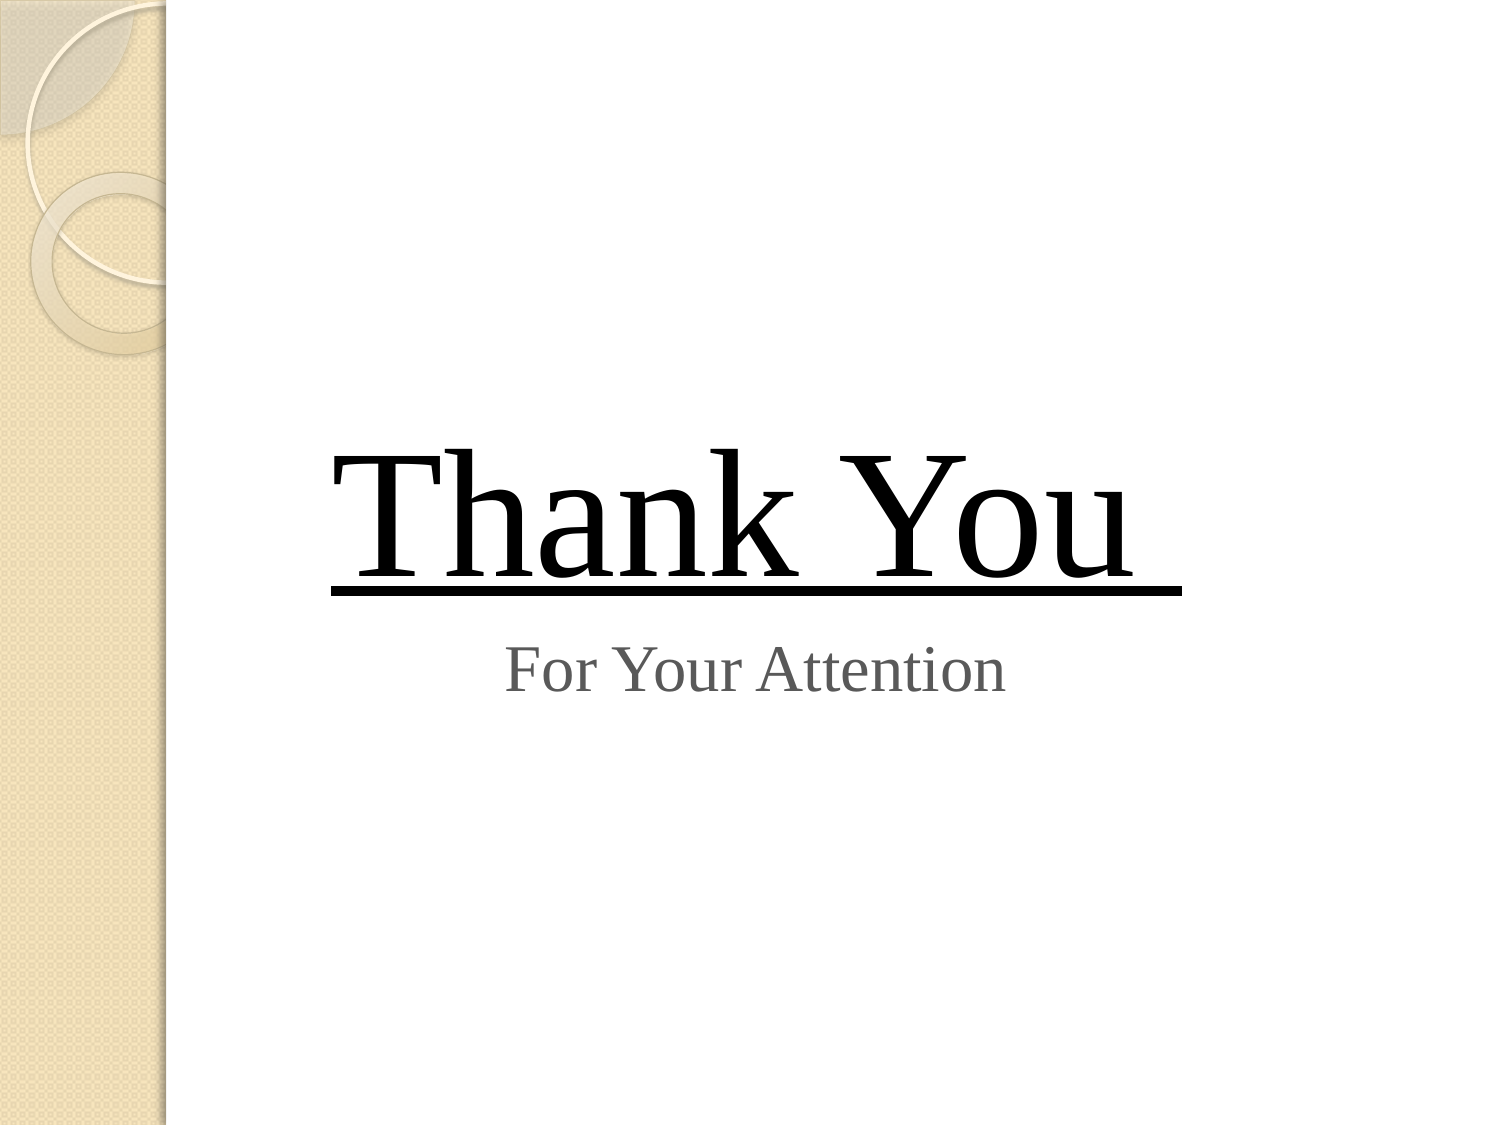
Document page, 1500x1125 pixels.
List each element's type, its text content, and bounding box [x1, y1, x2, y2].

list Thank You For Your Attention [138, 385, 1362, 787]
